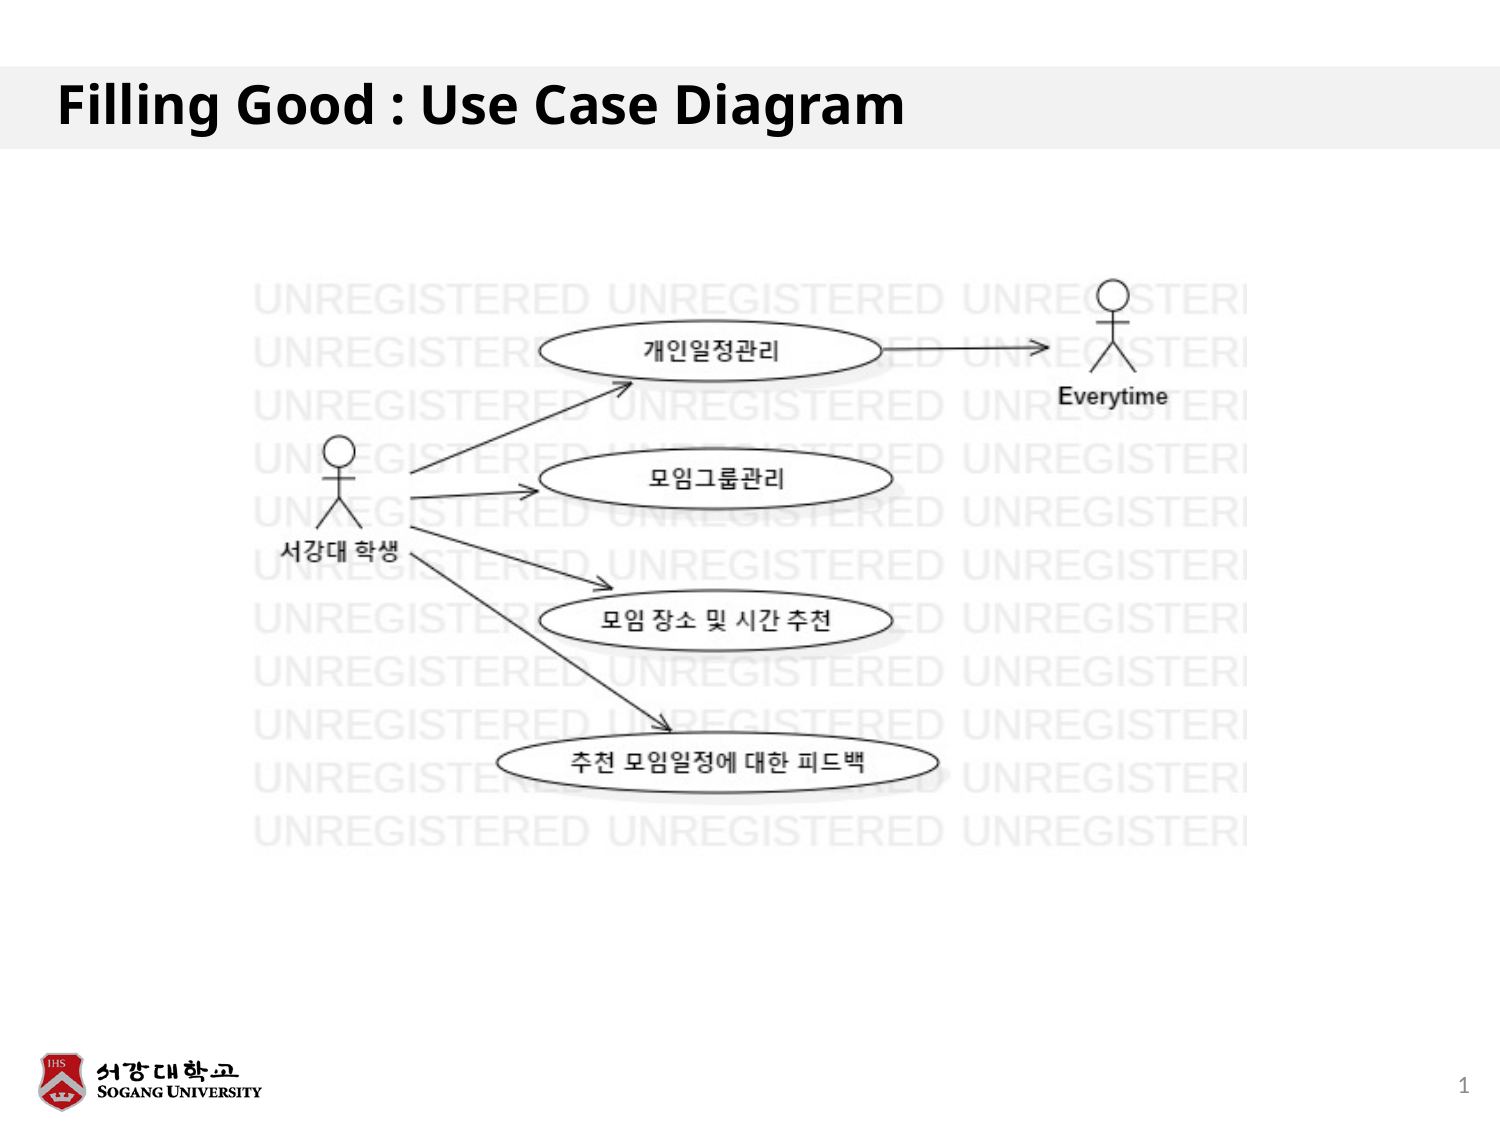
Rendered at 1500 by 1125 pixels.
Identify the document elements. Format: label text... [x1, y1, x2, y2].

picture [253, 261, 1247, 864]
slide_number 1 [1147, 1053, 1485, 1114]
title Filling Good : Use Case Diagram [41, 64, 1459, 149]
picture [0, 1031, 294, 1125]
